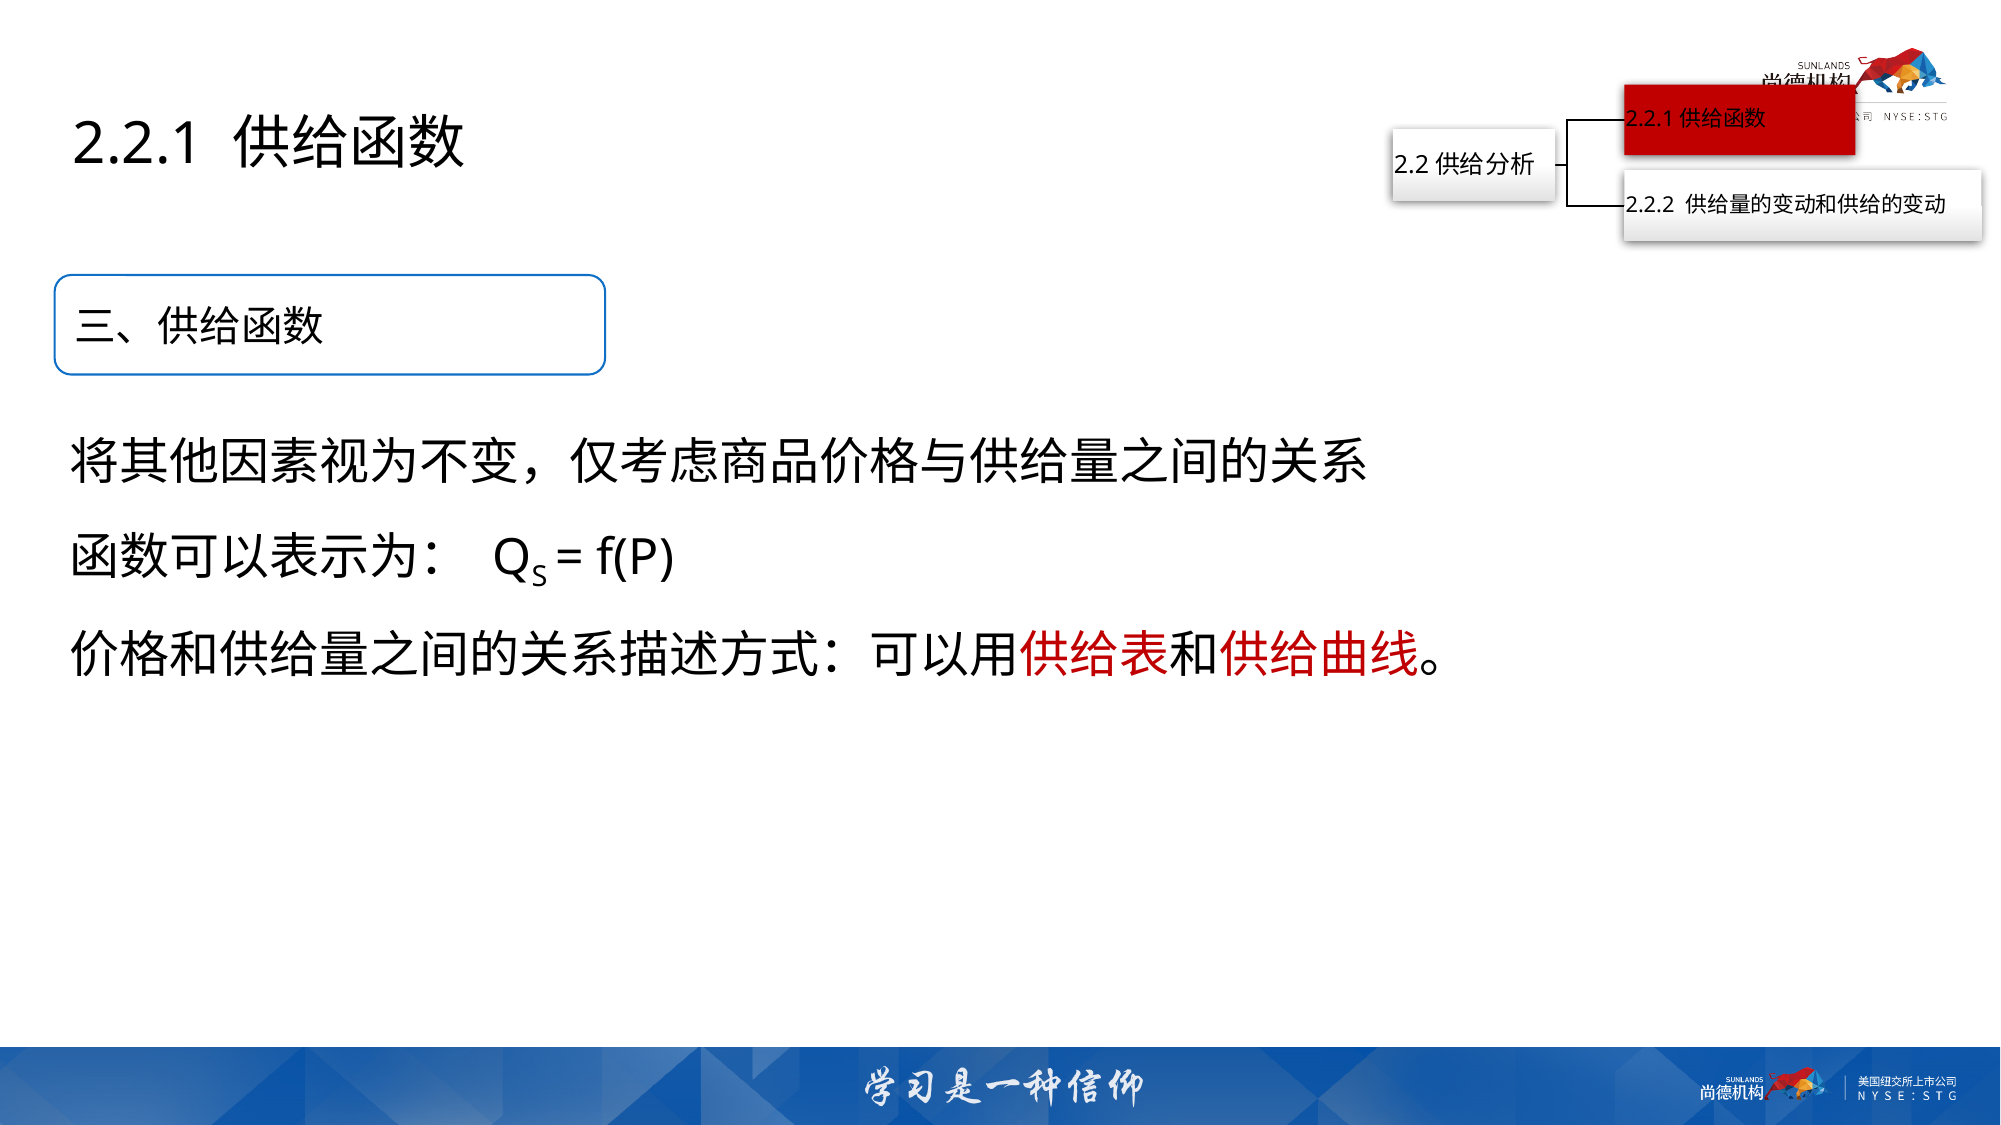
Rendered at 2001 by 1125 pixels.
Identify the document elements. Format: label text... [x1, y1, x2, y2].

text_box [1313, 0, 2000, 348]
text_box 2.2.1 供给函数 [54, 95, 1313, 184]
text_box 三、供给函数 [53, 273, 607, 376]
text_box 将其他因素视为不变，仅考虑商品价格与供给量之间的关系 函数可以表示为： QS = f(P) 价格和供给量之间的关系描述方式：可以用供给表和供给曲线。 [54, 392, 1877, 690]
picture [0, 1047, 2001, 1125]
